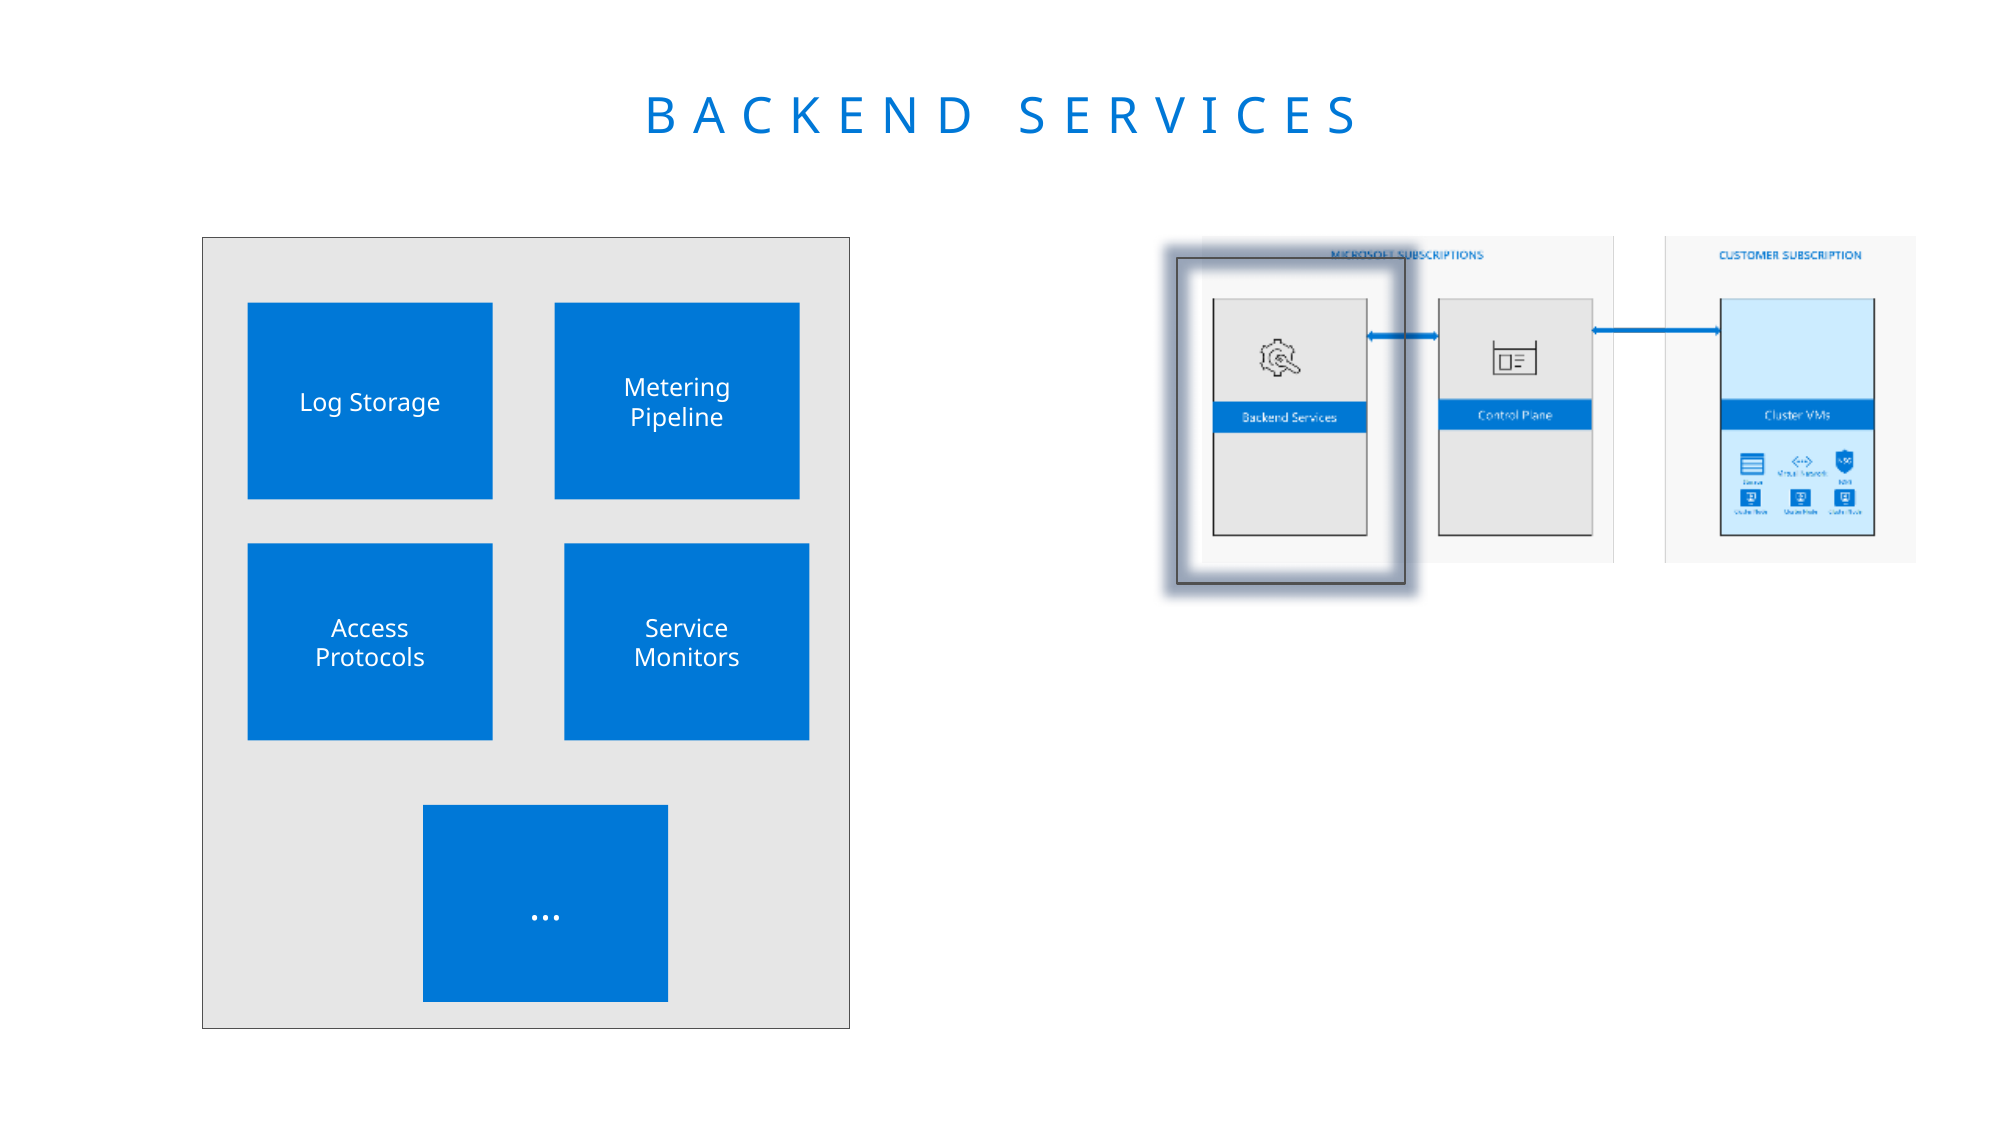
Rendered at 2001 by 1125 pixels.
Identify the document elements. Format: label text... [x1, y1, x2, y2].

picture [1202, 236, 1916, 563]
text_box … [422, 804, 669, 1003]
text_box Service Monitors [564, 543, 810, 741]
text_box Log Storage [247, 302, 493, 500]
text_box Metering Pipeline [554, 302, 800, 500]
text_box [1176, 257, 1405, 584]
text_box Access Protocols [247, 543, 493, 741]
text_box [202, 237, 850, 1029]
title Backend Services [96, 75, 1904, 166]
